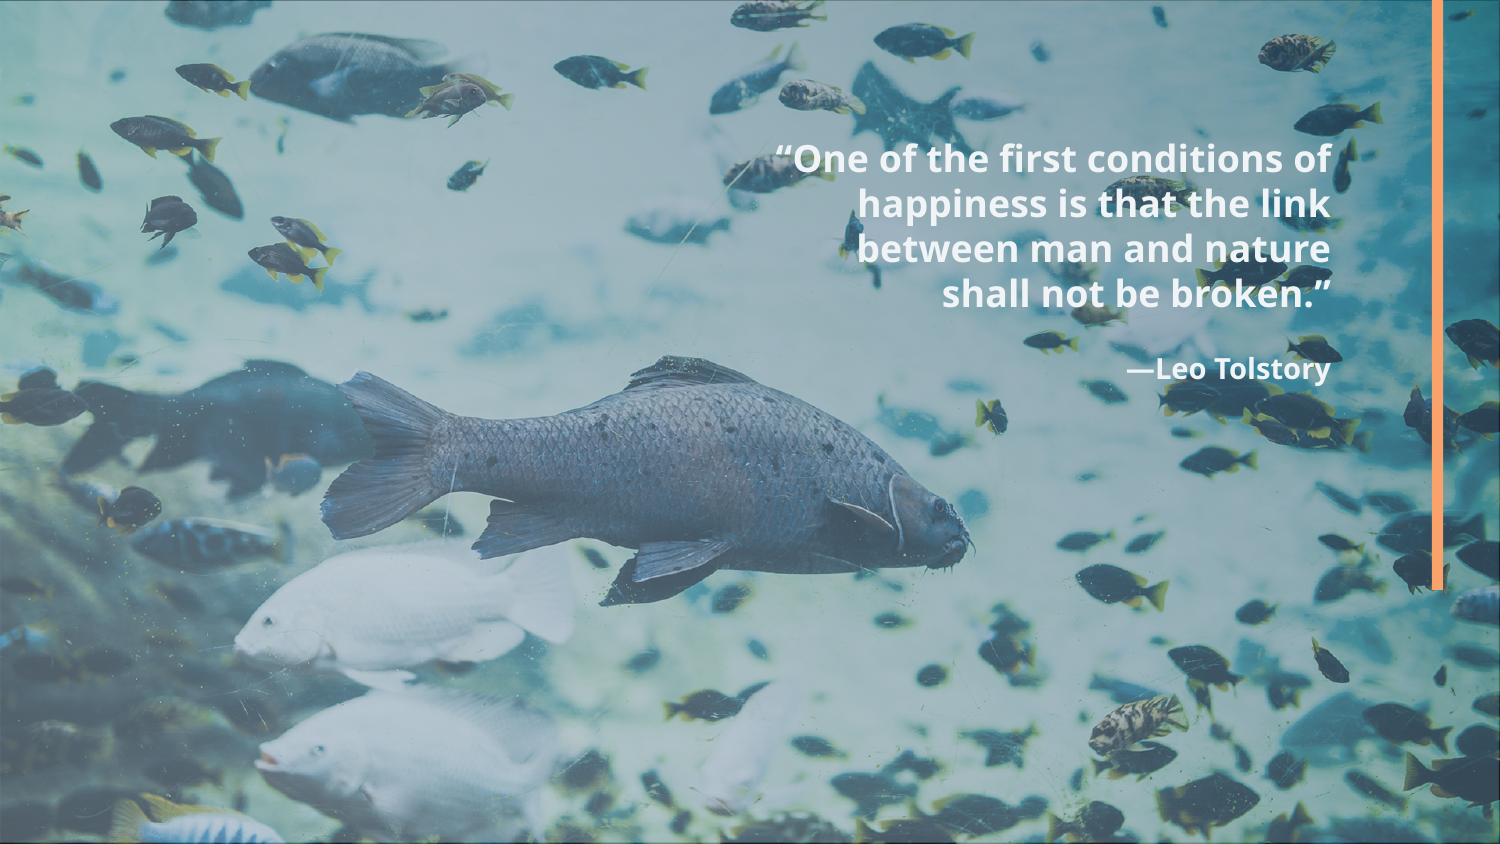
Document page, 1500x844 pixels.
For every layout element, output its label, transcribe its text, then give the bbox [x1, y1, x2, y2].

title —Leo Tolstory [998, 349, 1347, 400]
text_box [0, 0, 1500, 844]
subtitle “One of the first conditions of happiness is that the link between man and nature shall not be broken.” [750, 126, 1347, 324]
text_box [1431, 0, 1444, 590]
